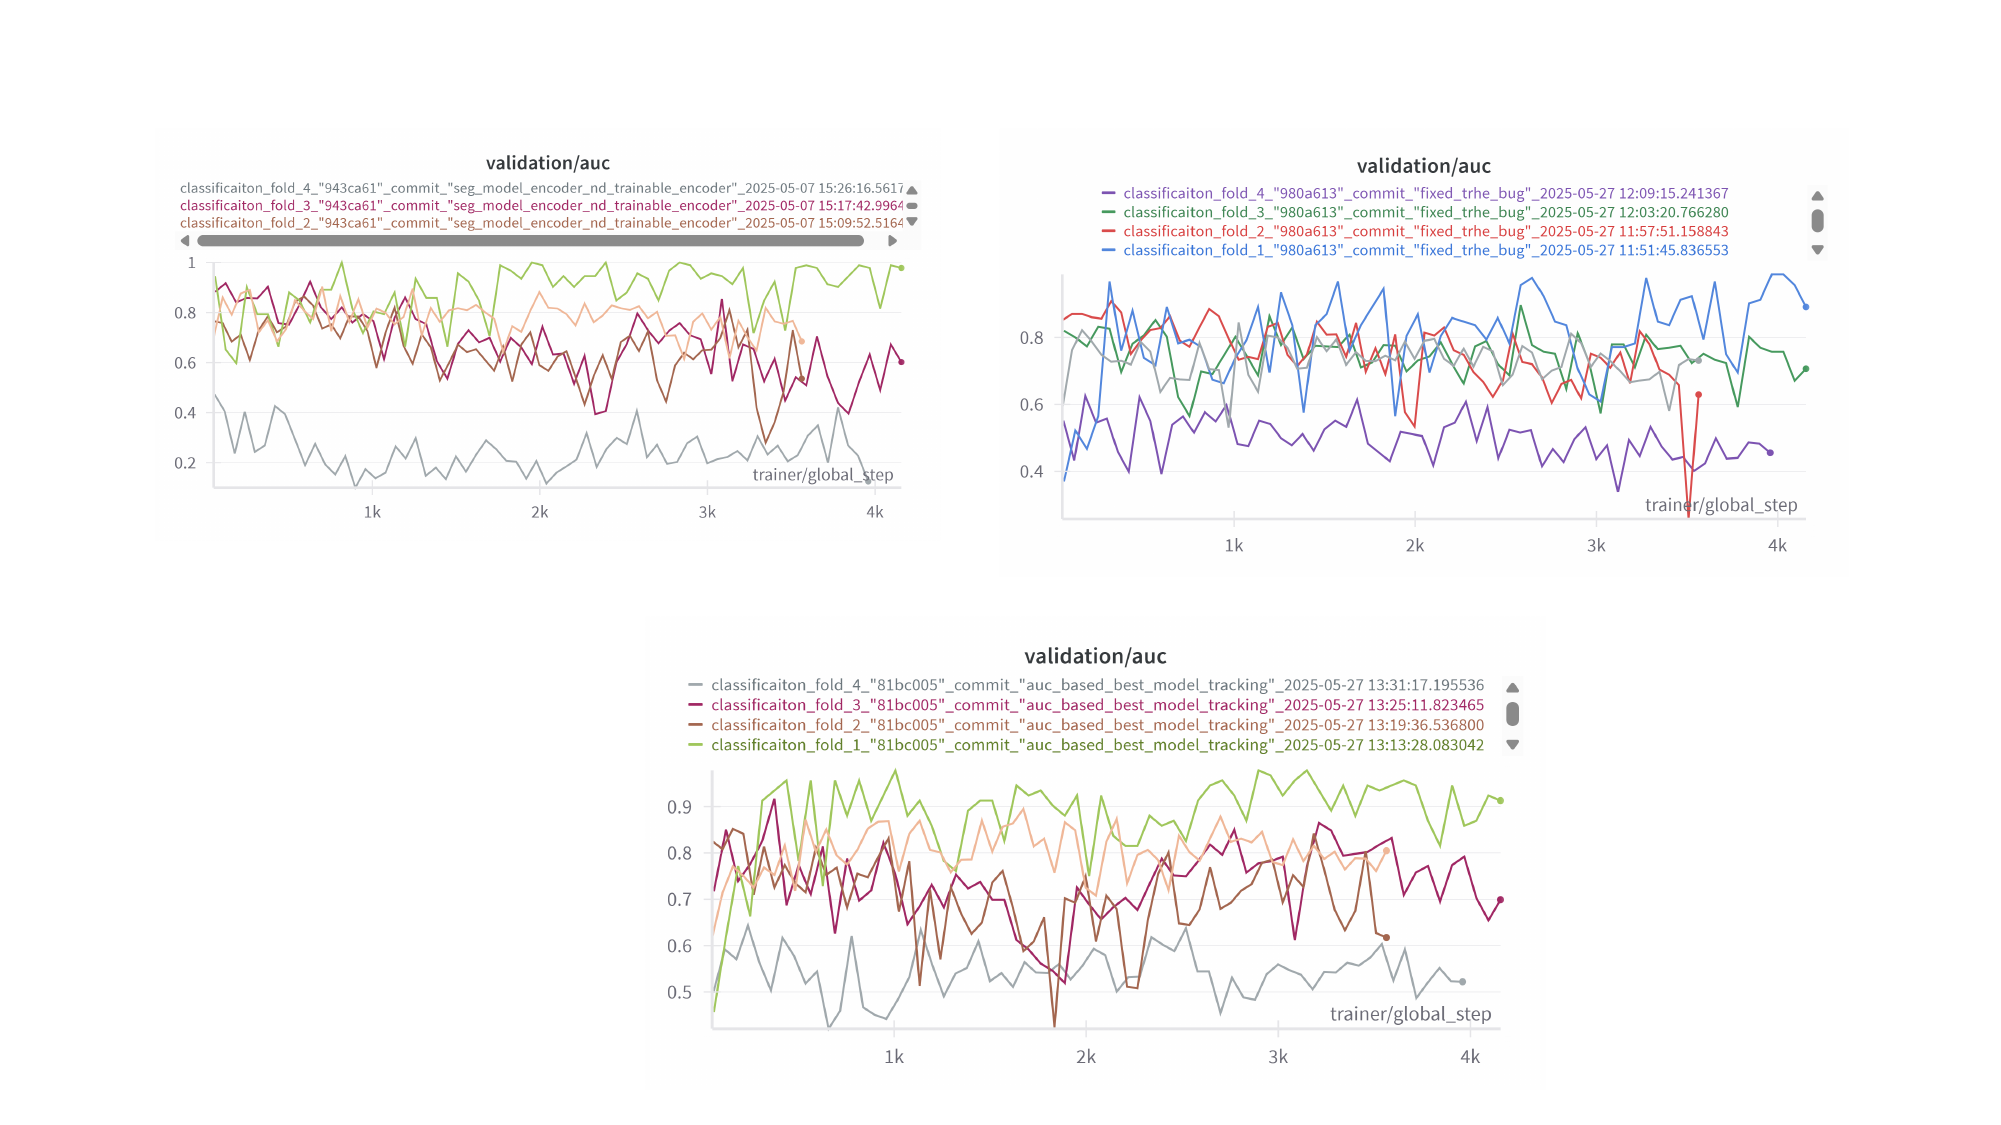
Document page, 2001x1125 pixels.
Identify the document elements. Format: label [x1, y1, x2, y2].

picture [999, 127, 1850, 578]
picture [154, 127, 941, 542]
picture [644, 616, 1546, 1090]
